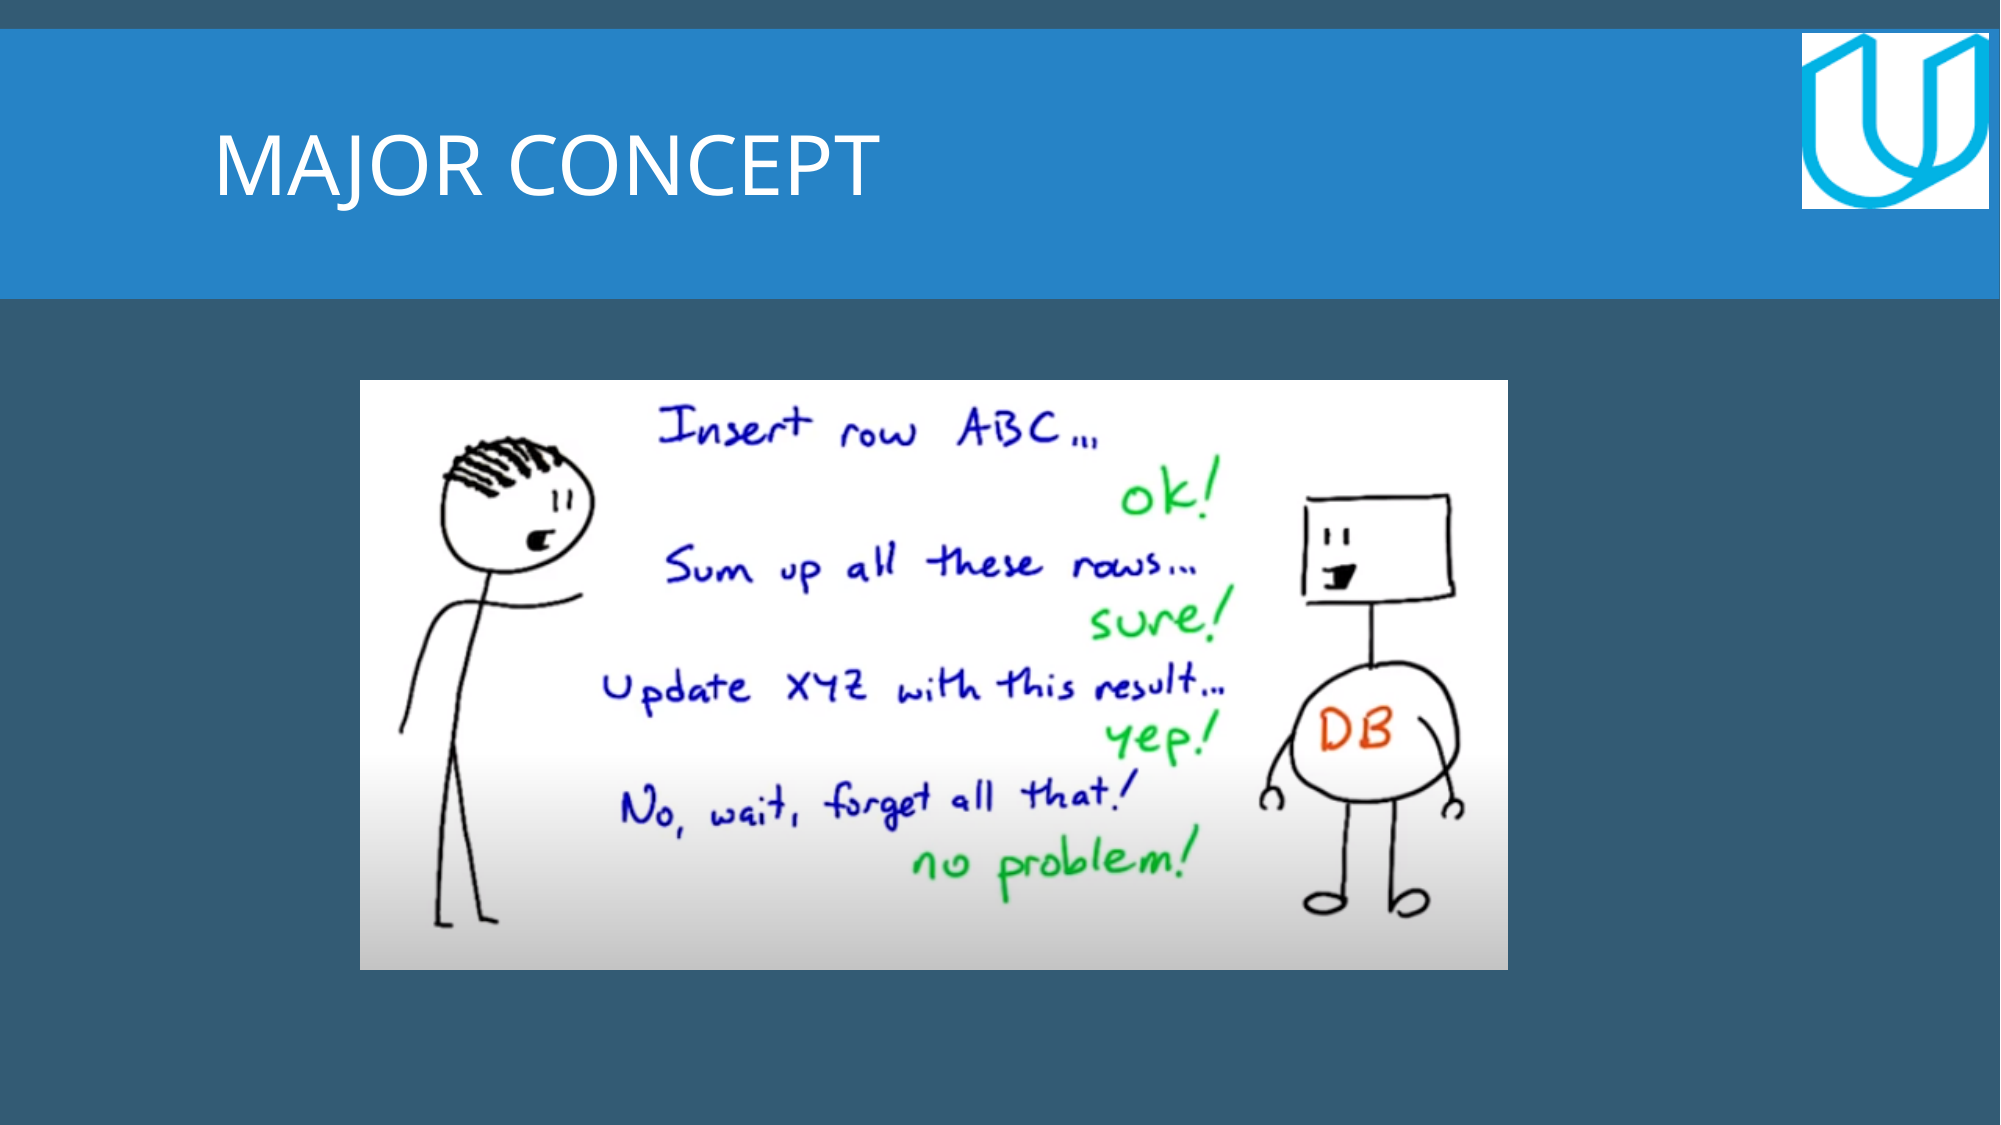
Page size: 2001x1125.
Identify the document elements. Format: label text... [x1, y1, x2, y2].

picture [1745, 27, 2000, 210]
title Major concept [197, 46, 1803, 295]
picture [359, 380, 1508, 970]
picture [1816, 47, 1912, 197]
picture [1933, 47, 1974, 167]
